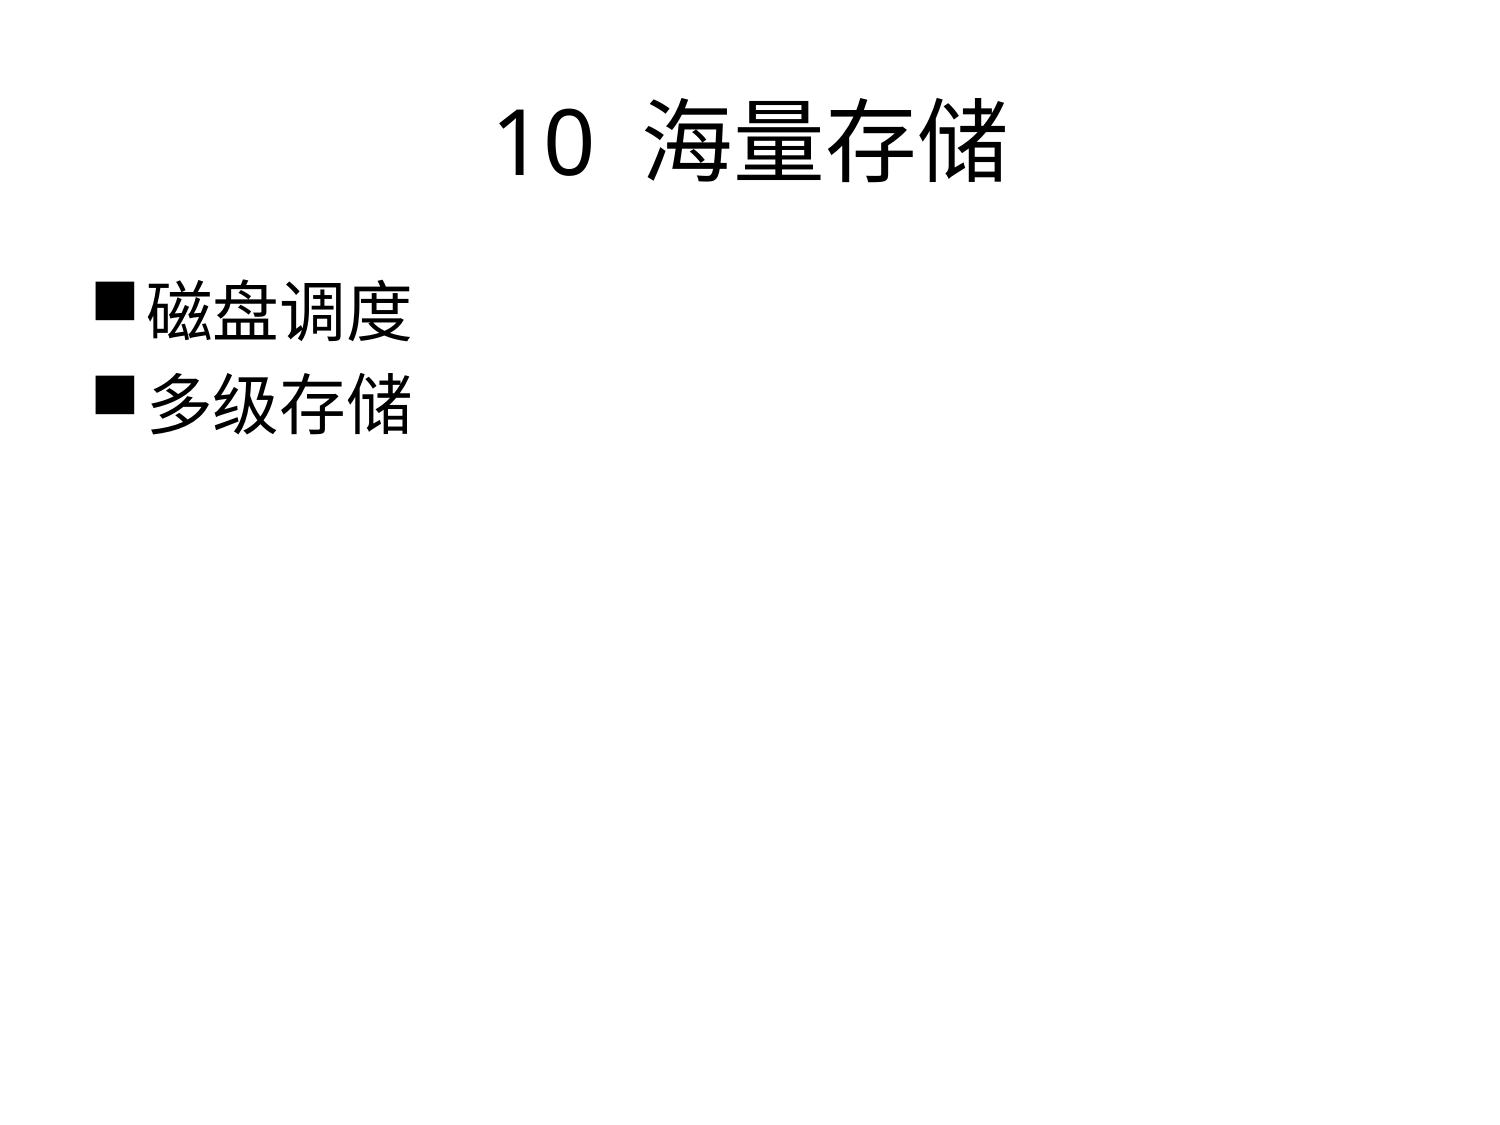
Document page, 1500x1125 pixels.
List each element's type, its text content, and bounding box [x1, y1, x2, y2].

title 10 海量存储 [74, 44, 1426, 233]
list 磁盘调度 多级存储 [74, 262, 1426, 1006]
